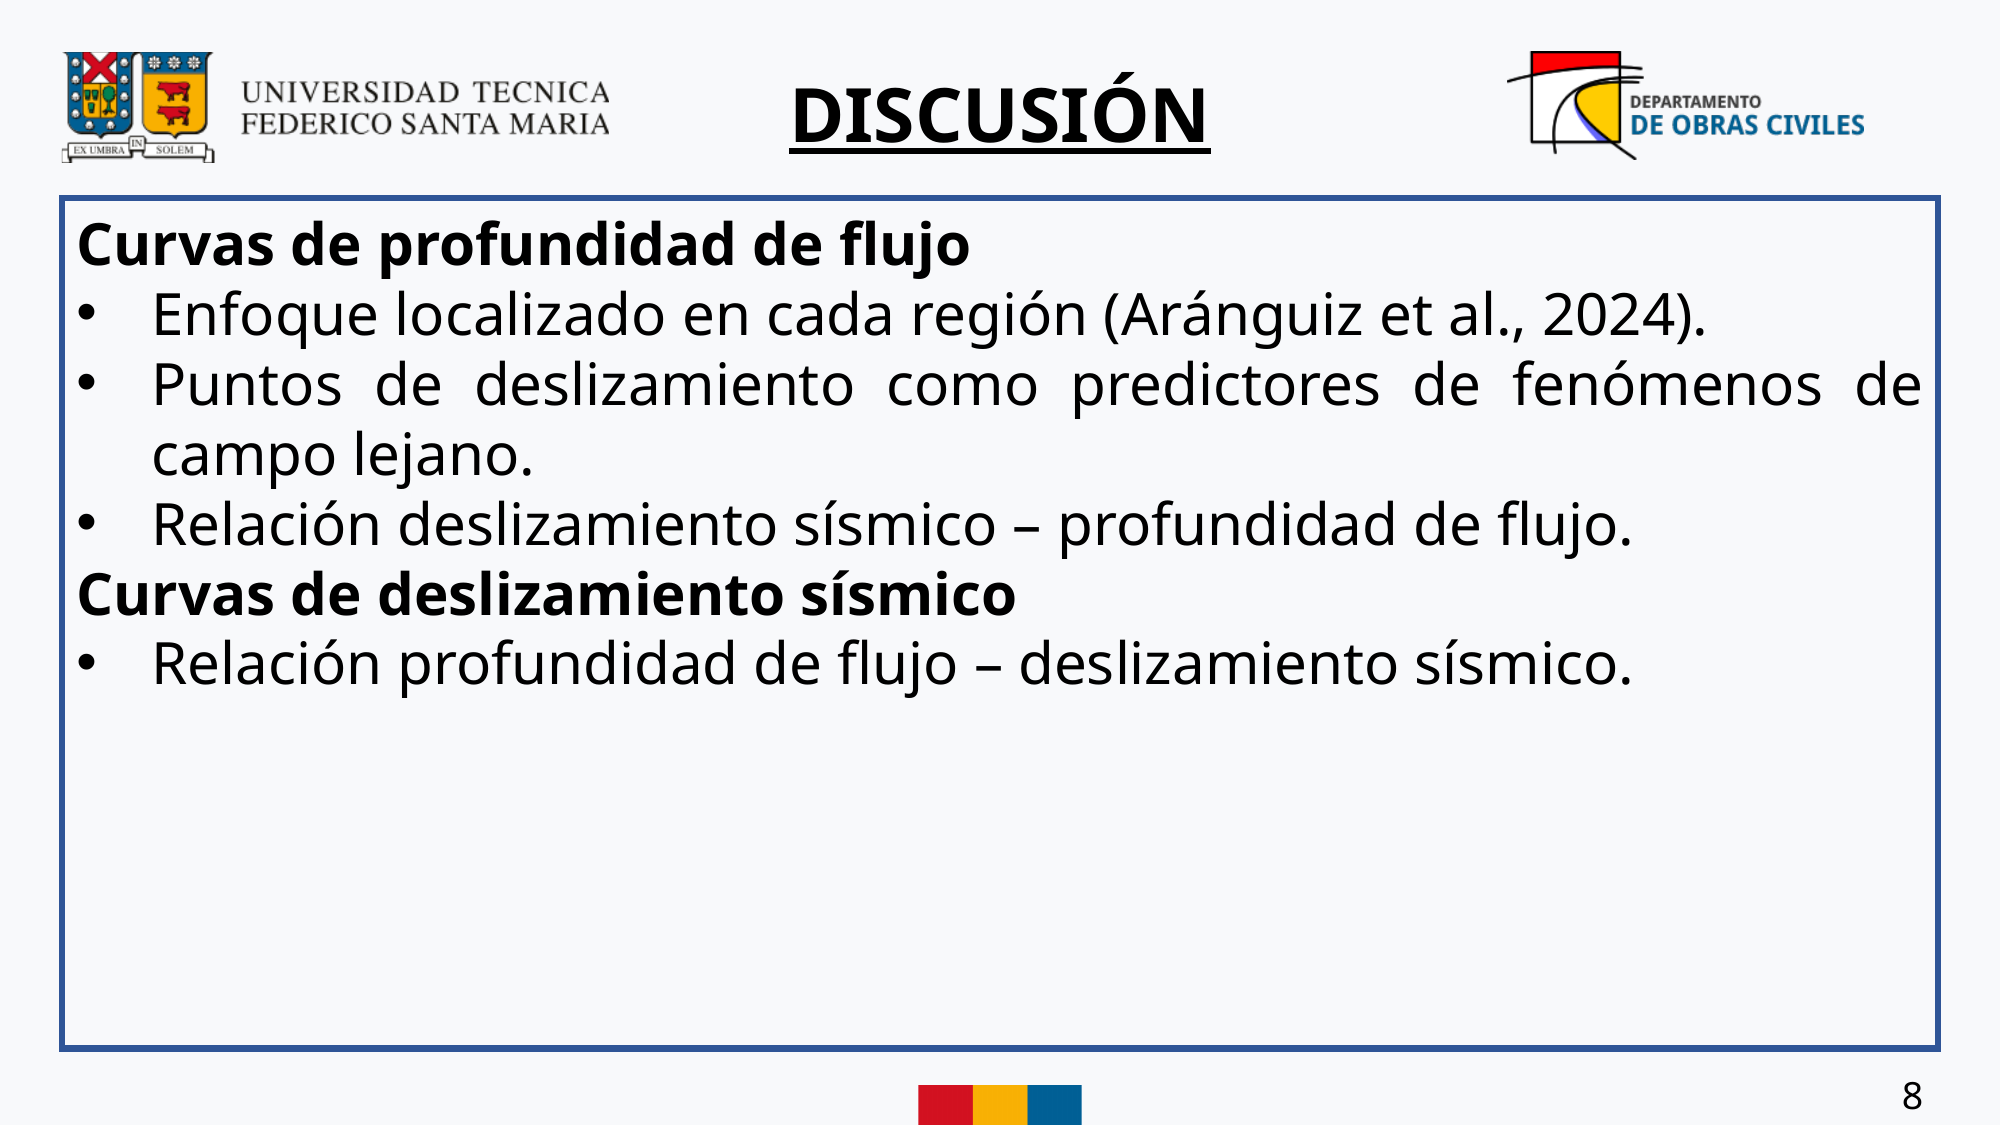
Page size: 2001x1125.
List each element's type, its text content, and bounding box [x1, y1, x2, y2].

text_box [61, 705, 1939, 1050]
text_box Curvas de profundidad de flujo Enfoque localizado en cada región (Aránguiz et al., 2024). Puntos de deslizamiento como predictores de fenómenos de campo lejano. Relación deslizamiento sísmico – profundidad de flujo. Curvas de deslizamiento sísmico Relación profundidad de flujo – deslizamiento sísmico. [61, 199, 1939, 705]
text_box 84 [1867, 1064, 1939, 1125]
text_box DISCUSIÓN [760, 70, 1240, 182]
picture [61, 51, 609, 163]
picture [1507, 51, 1939, 163]
picture [918, 1085, 1082, 1125]
